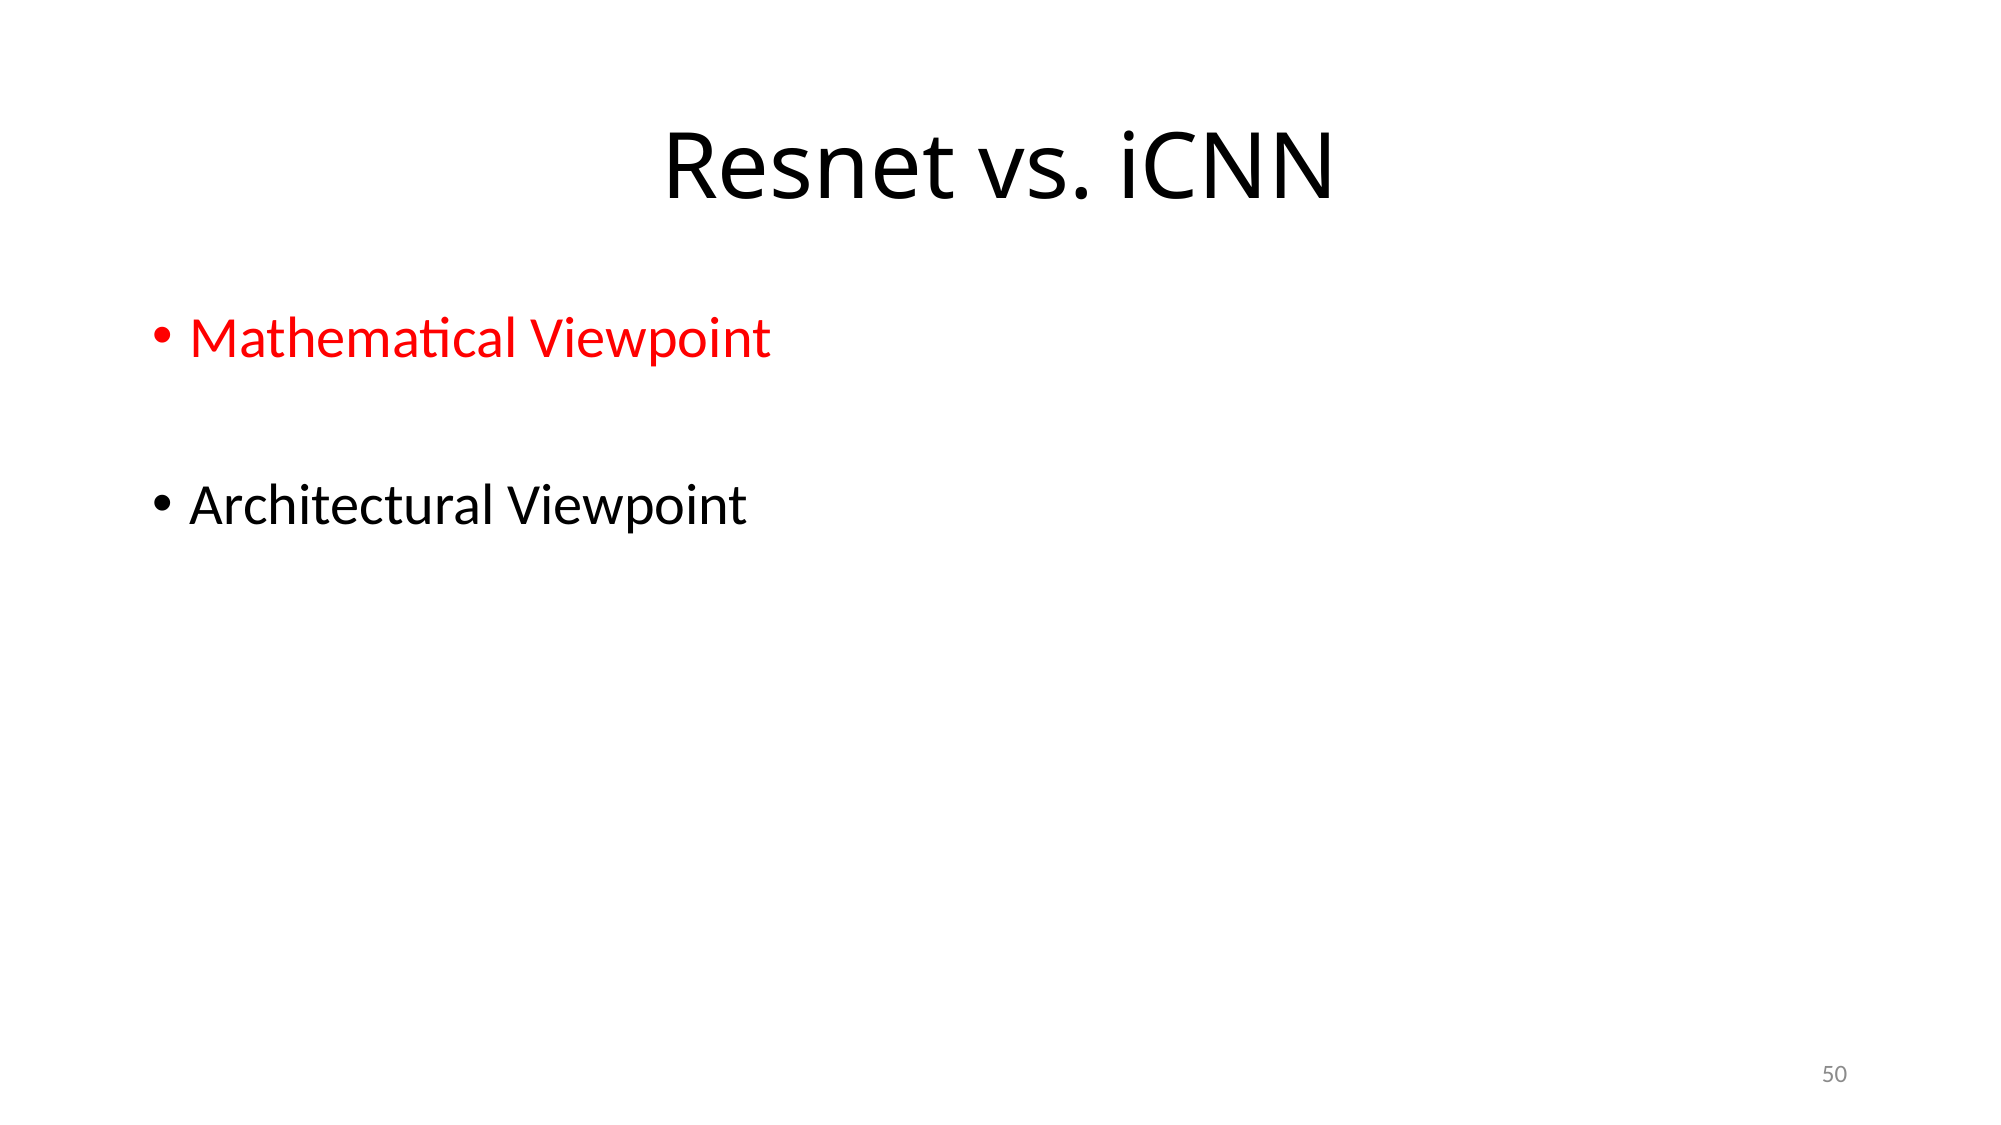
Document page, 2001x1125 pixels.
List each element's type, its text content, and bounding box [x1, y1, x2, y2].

title Resnet vs. iCNN [137, 59, 1863, 278]
slide_number 50 [1412, 1042, 1863, 1103]
list Mathematical Viewpoint Architectural Viewpoint [137, 299, 1863, 1014]
